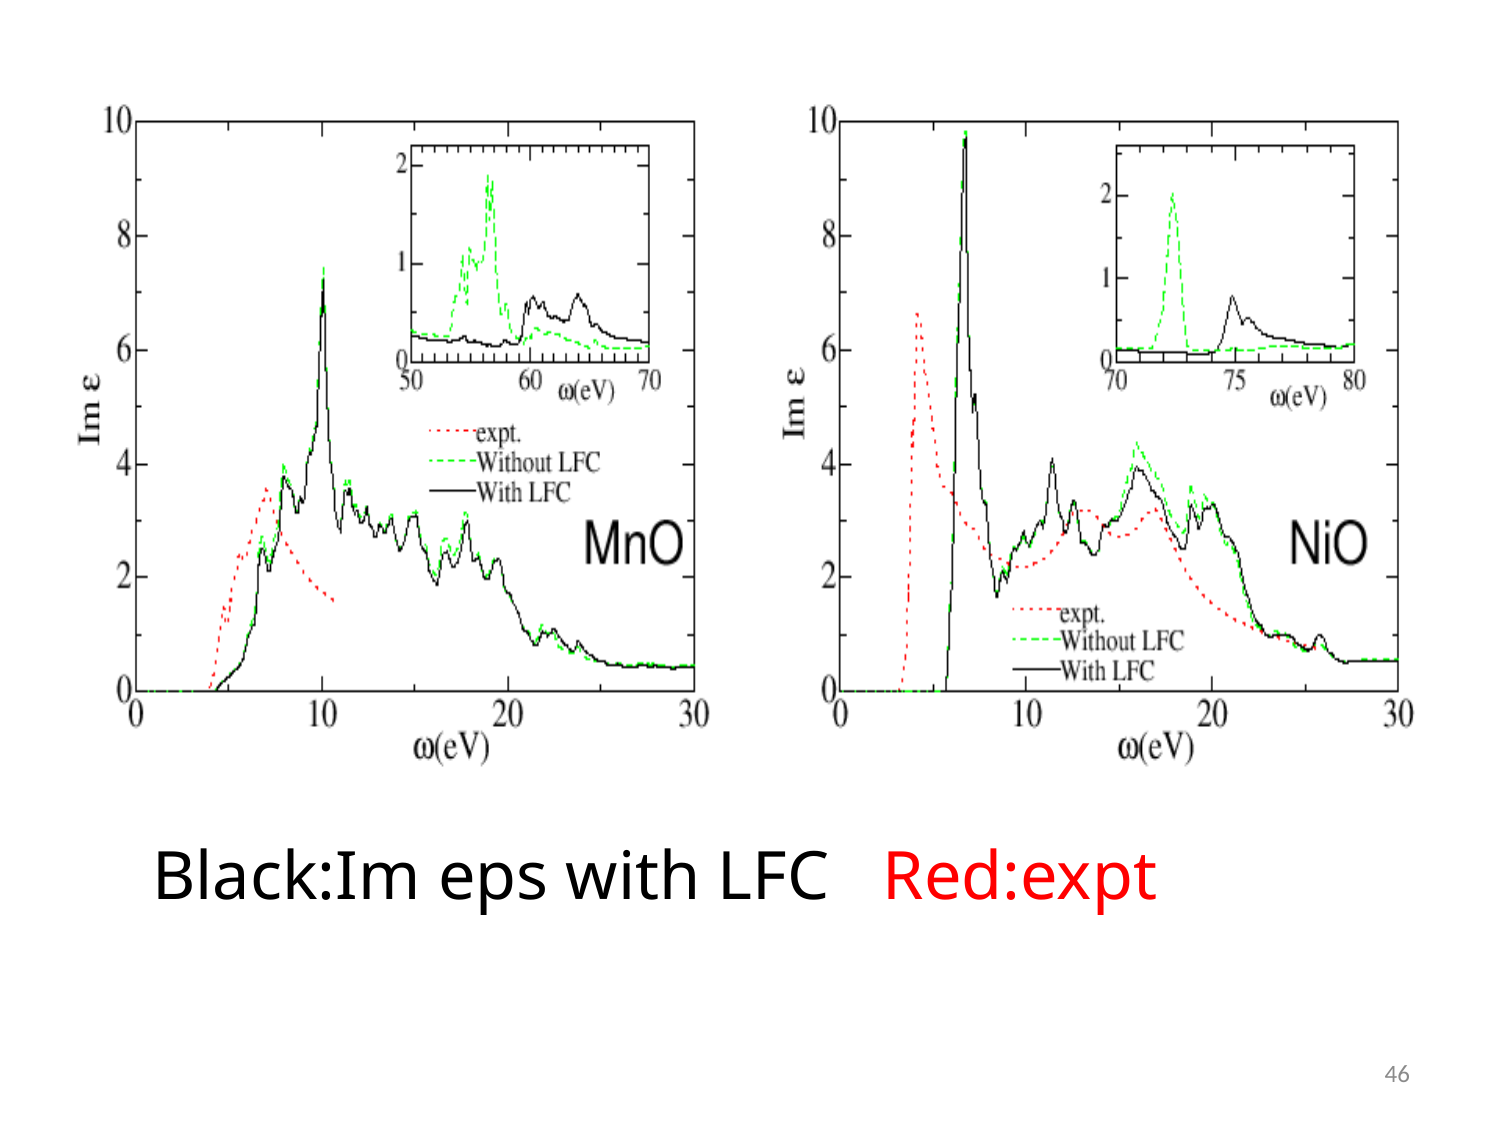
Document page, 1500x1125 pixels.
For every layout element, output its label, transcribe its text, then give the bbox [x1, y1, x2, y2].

text_box Black:Im eps with LFC Red:expt [137, 824, 1400, 921]
picture [62, 87, 1435, 776]
slide_number 46 [1074, 1042, 1425, 1103]
